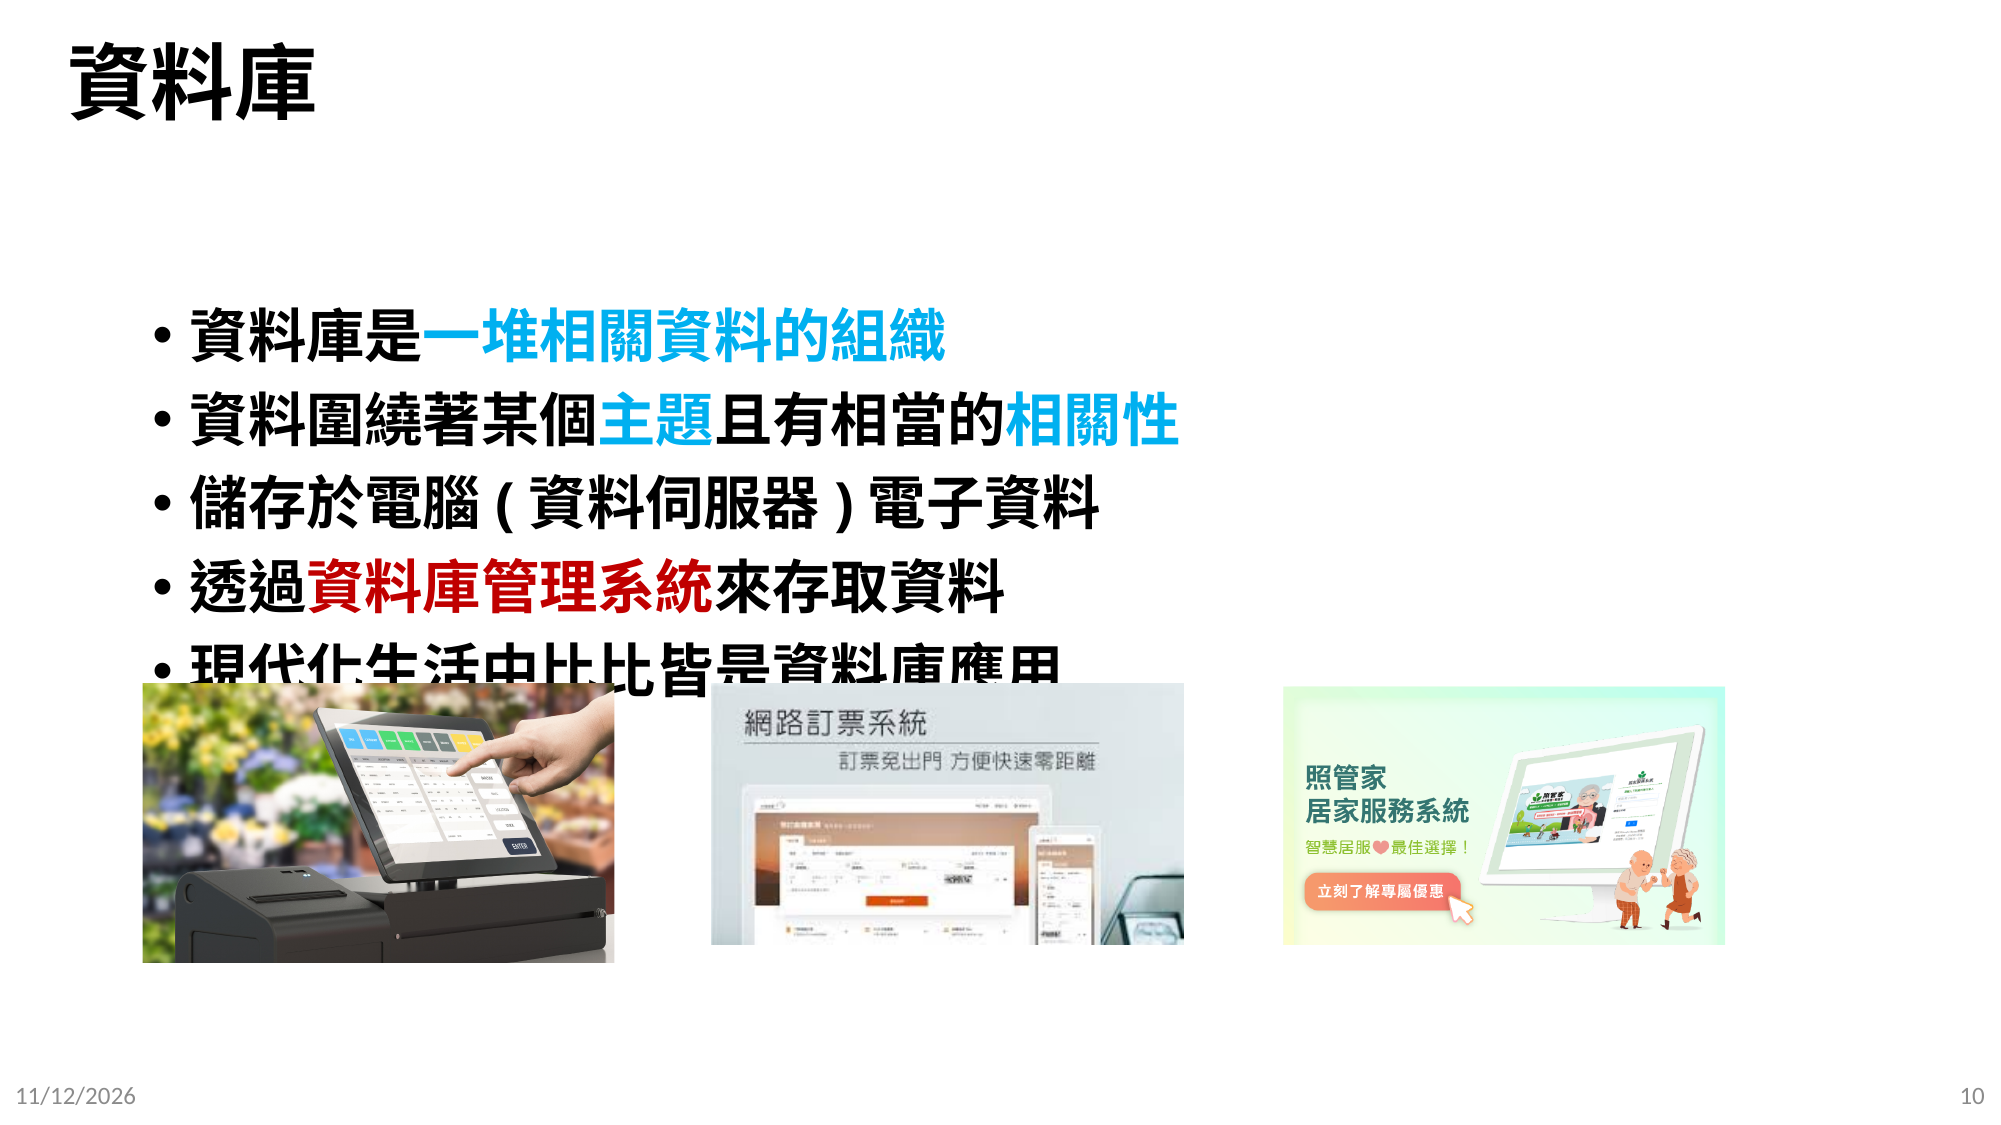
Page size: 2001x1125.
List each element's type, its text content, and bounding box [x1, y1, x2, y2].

title 資料庫 [52, 12, 1939, 162]
picture [711, 683, 1184, 945]
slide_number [0, 1065, 450, 1125]
list 資料庫是一堆相關資料的組織 資料圍繞著某個主題且有相當的相關性 儲存於電腦(資料伺服器)電子資料 透過資料庫管理系統來存取資料 現代化生活中比比皆是資料庫應用 [137, 299, 1863, 1014]
picture [142, 683, 615, 963]
picture [1280, 659, 1726, 945]
slide_number 10 [1550, 1065, 2000, 1125]
